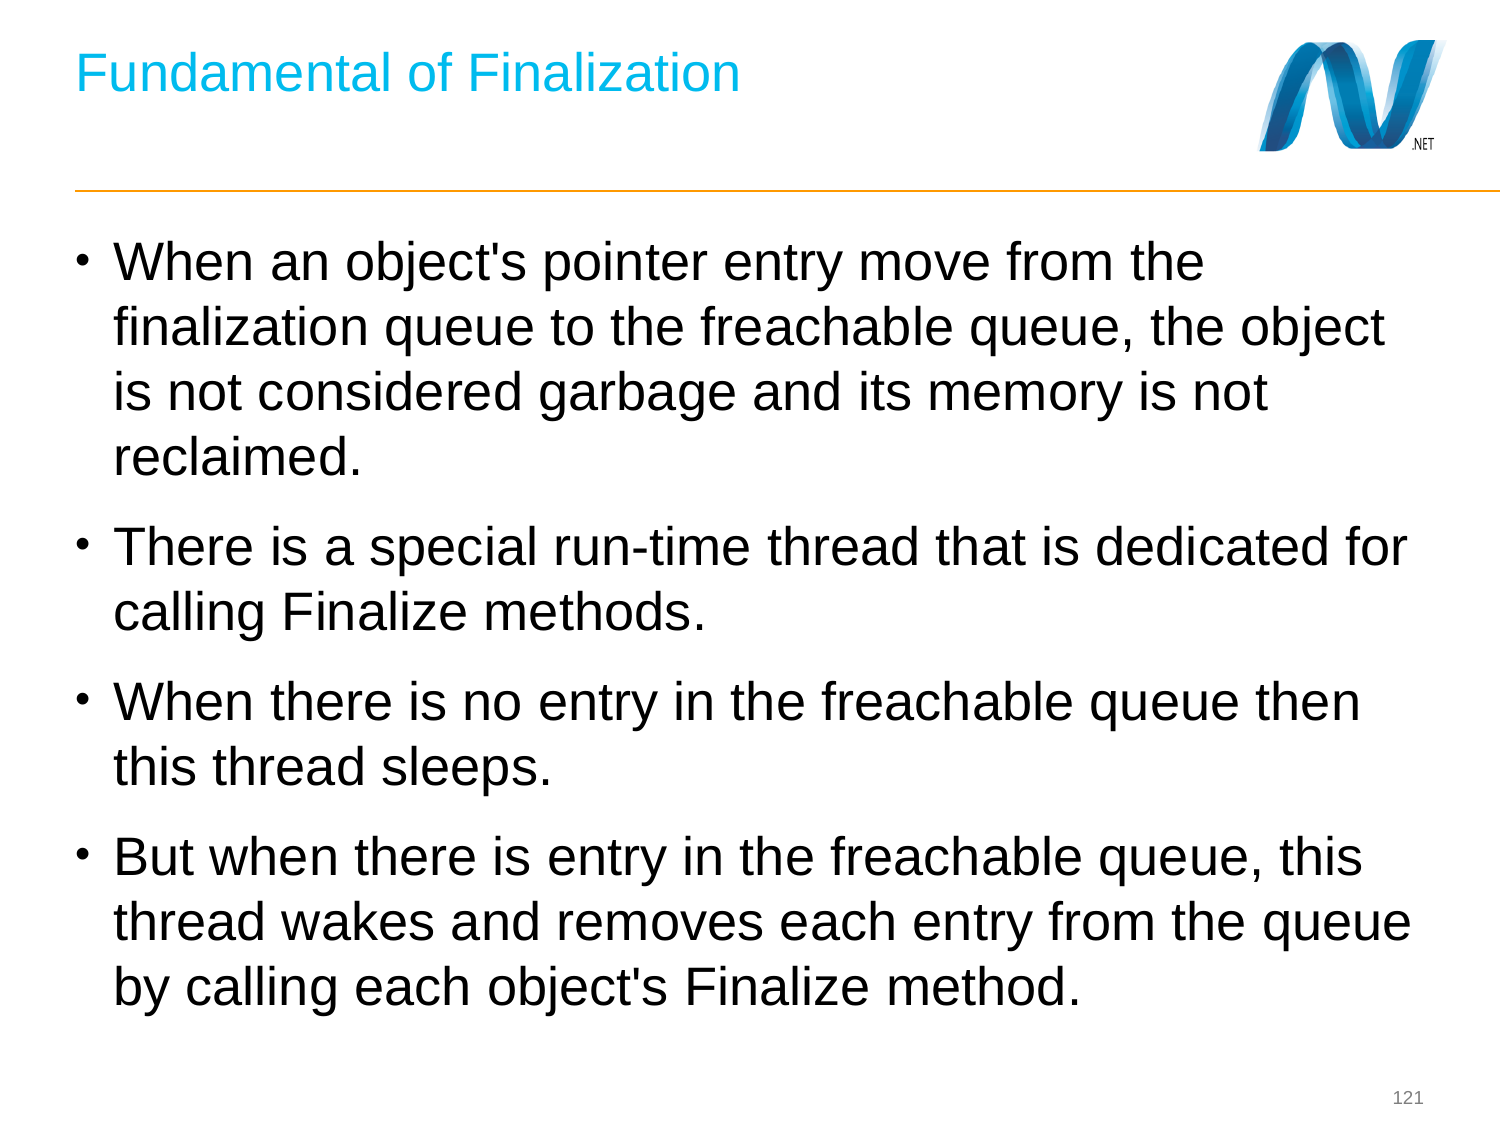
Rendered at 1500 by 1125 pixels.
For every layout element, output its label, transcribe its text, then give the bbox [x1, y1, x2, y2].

title Fundamental of Finalization [75, 27, 1422, 157]
picture [1253, 26, 1450, 177]
list When an object's pointer entry move from the finalization queue to the freachable queue, the object is not considered garbage and its memory is not reclaimed. There is a special run-time thread that is dedicated for calling Finalize methods. When there is no entry in the freachable queue then this thread sleeps. But when there is entry in the freachable queue, this thread wakes and removes each entry from the queue by calling each object's Finalize method. [75, 226, 1425, 1018]
